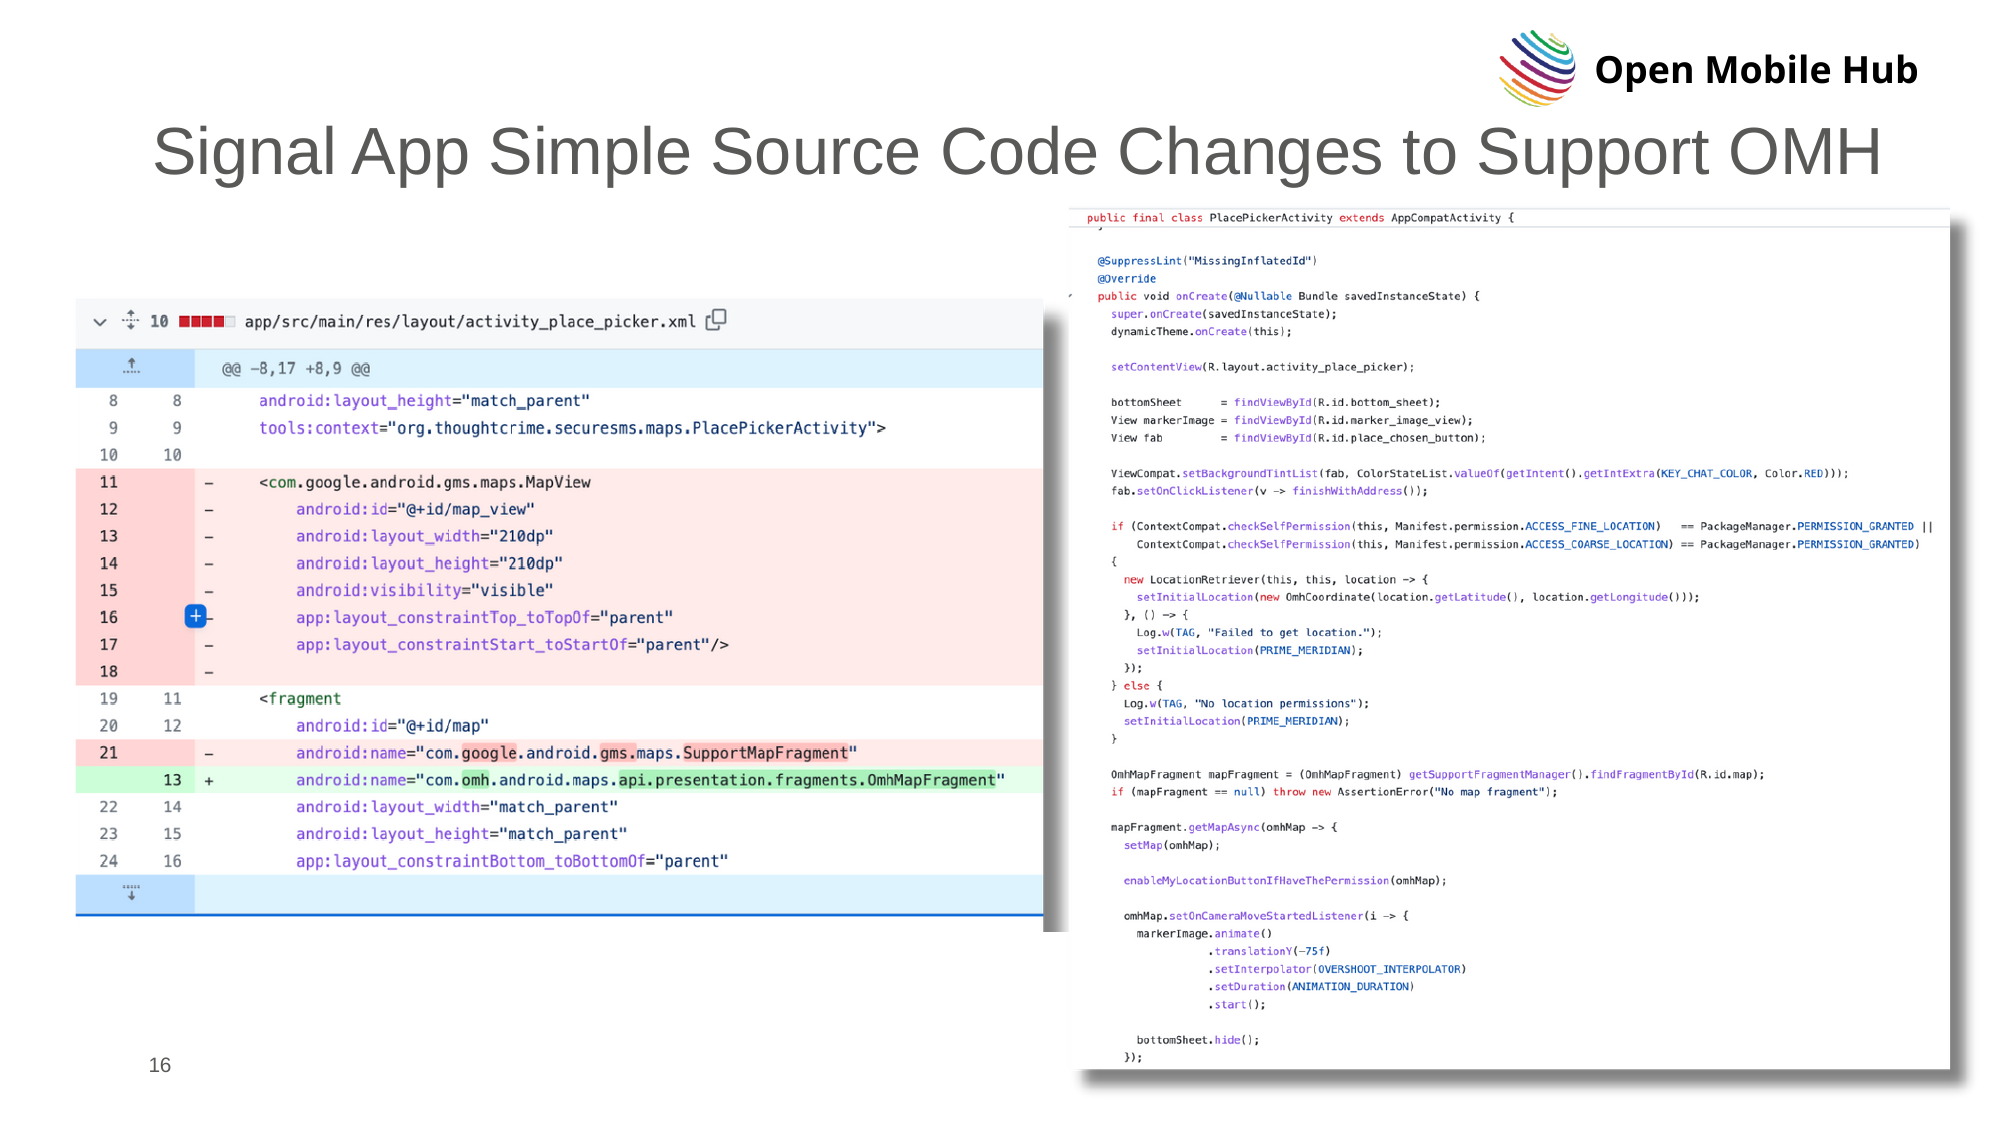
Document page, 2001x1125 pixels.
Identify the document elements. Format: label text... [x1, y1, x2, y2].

text_box [72, 295, 1064, 932]
text_box [1064, 204, 1983, 1103]
picture [1493, 25, 1580, 59]
slide_number 16 [117, 1039, 203, 1089]
text_box Signal App Simple Source Code Changes to Support OMH [137, 59, 1929, 246]
